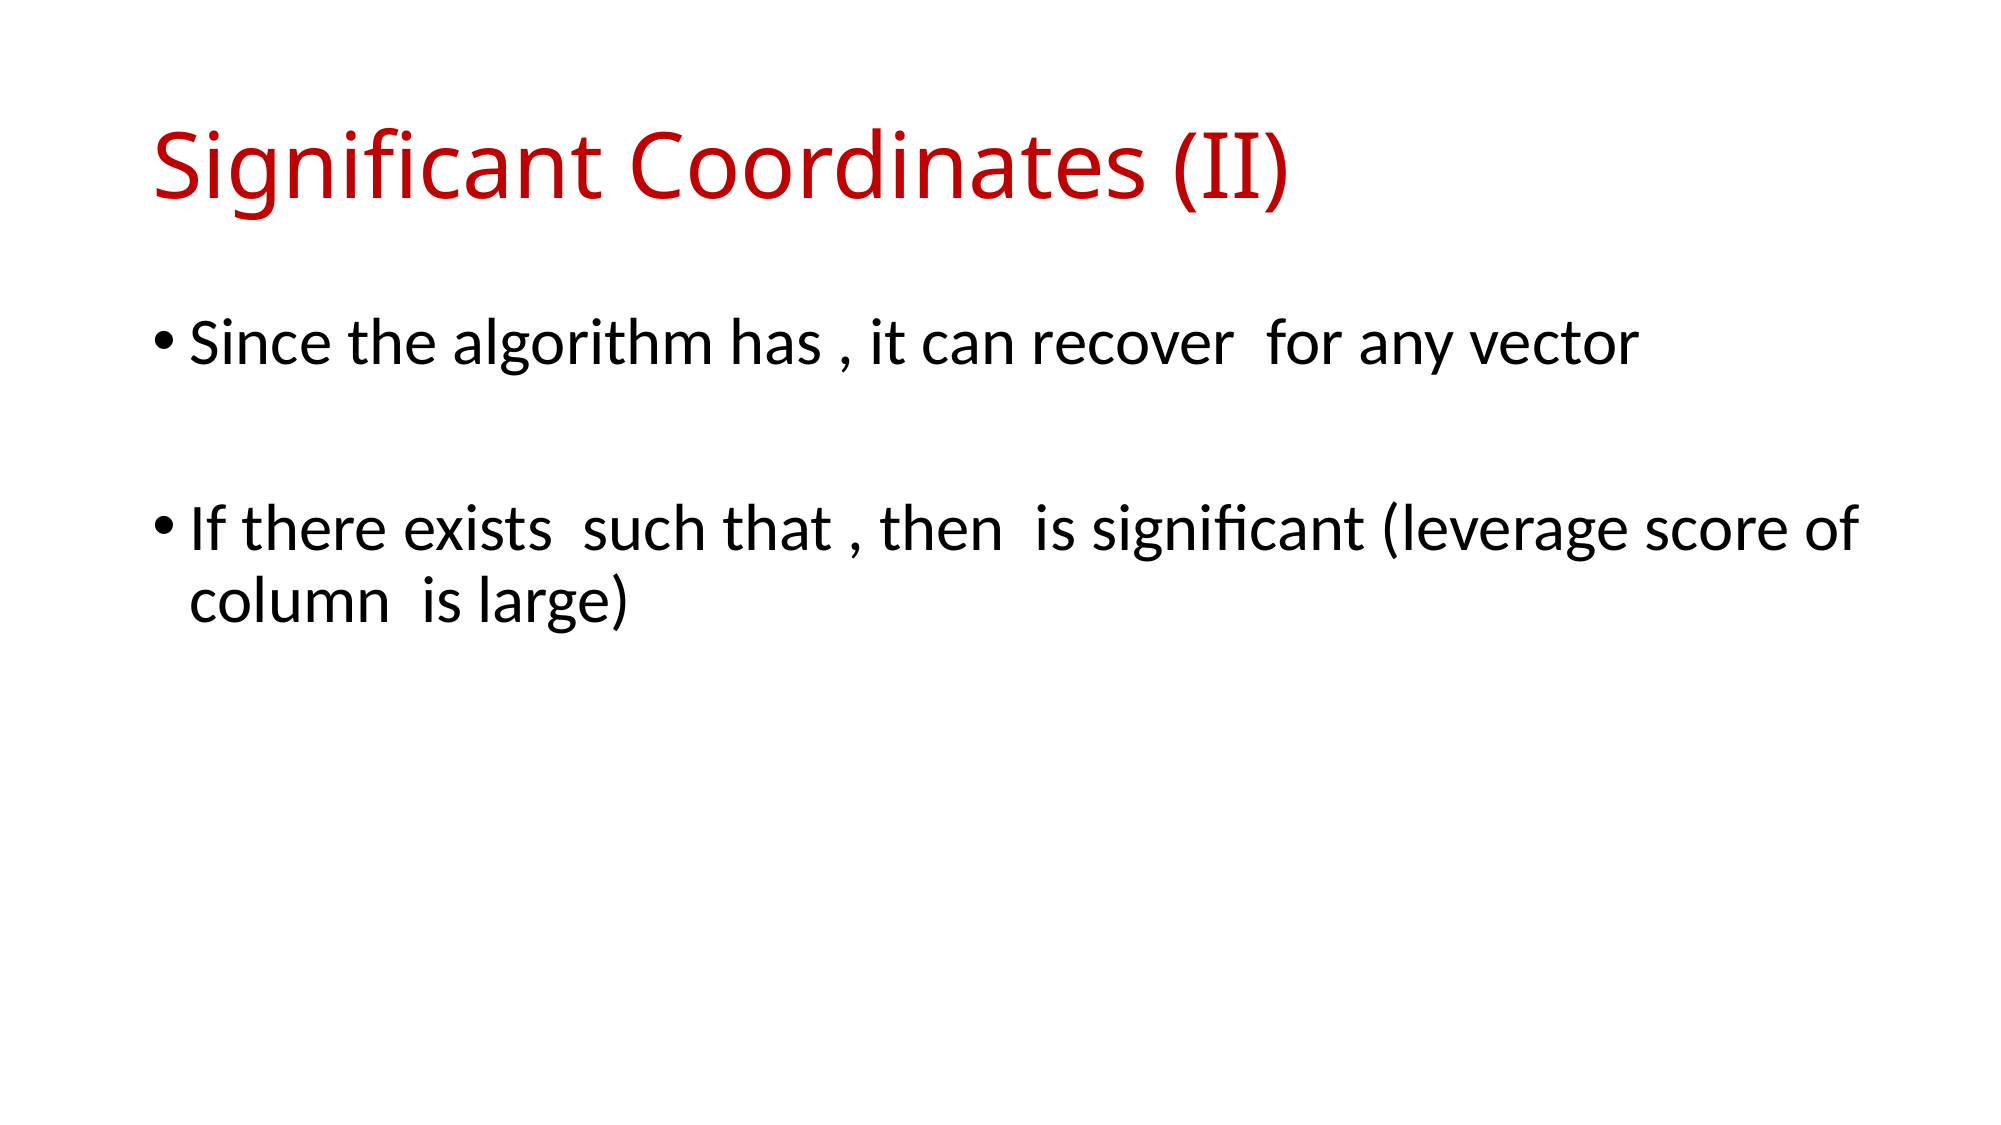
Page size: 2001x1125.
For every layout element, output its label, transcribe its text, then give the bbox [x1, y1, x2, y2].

title Significant Coordinates (II) [137, 59, 1863, 278]
